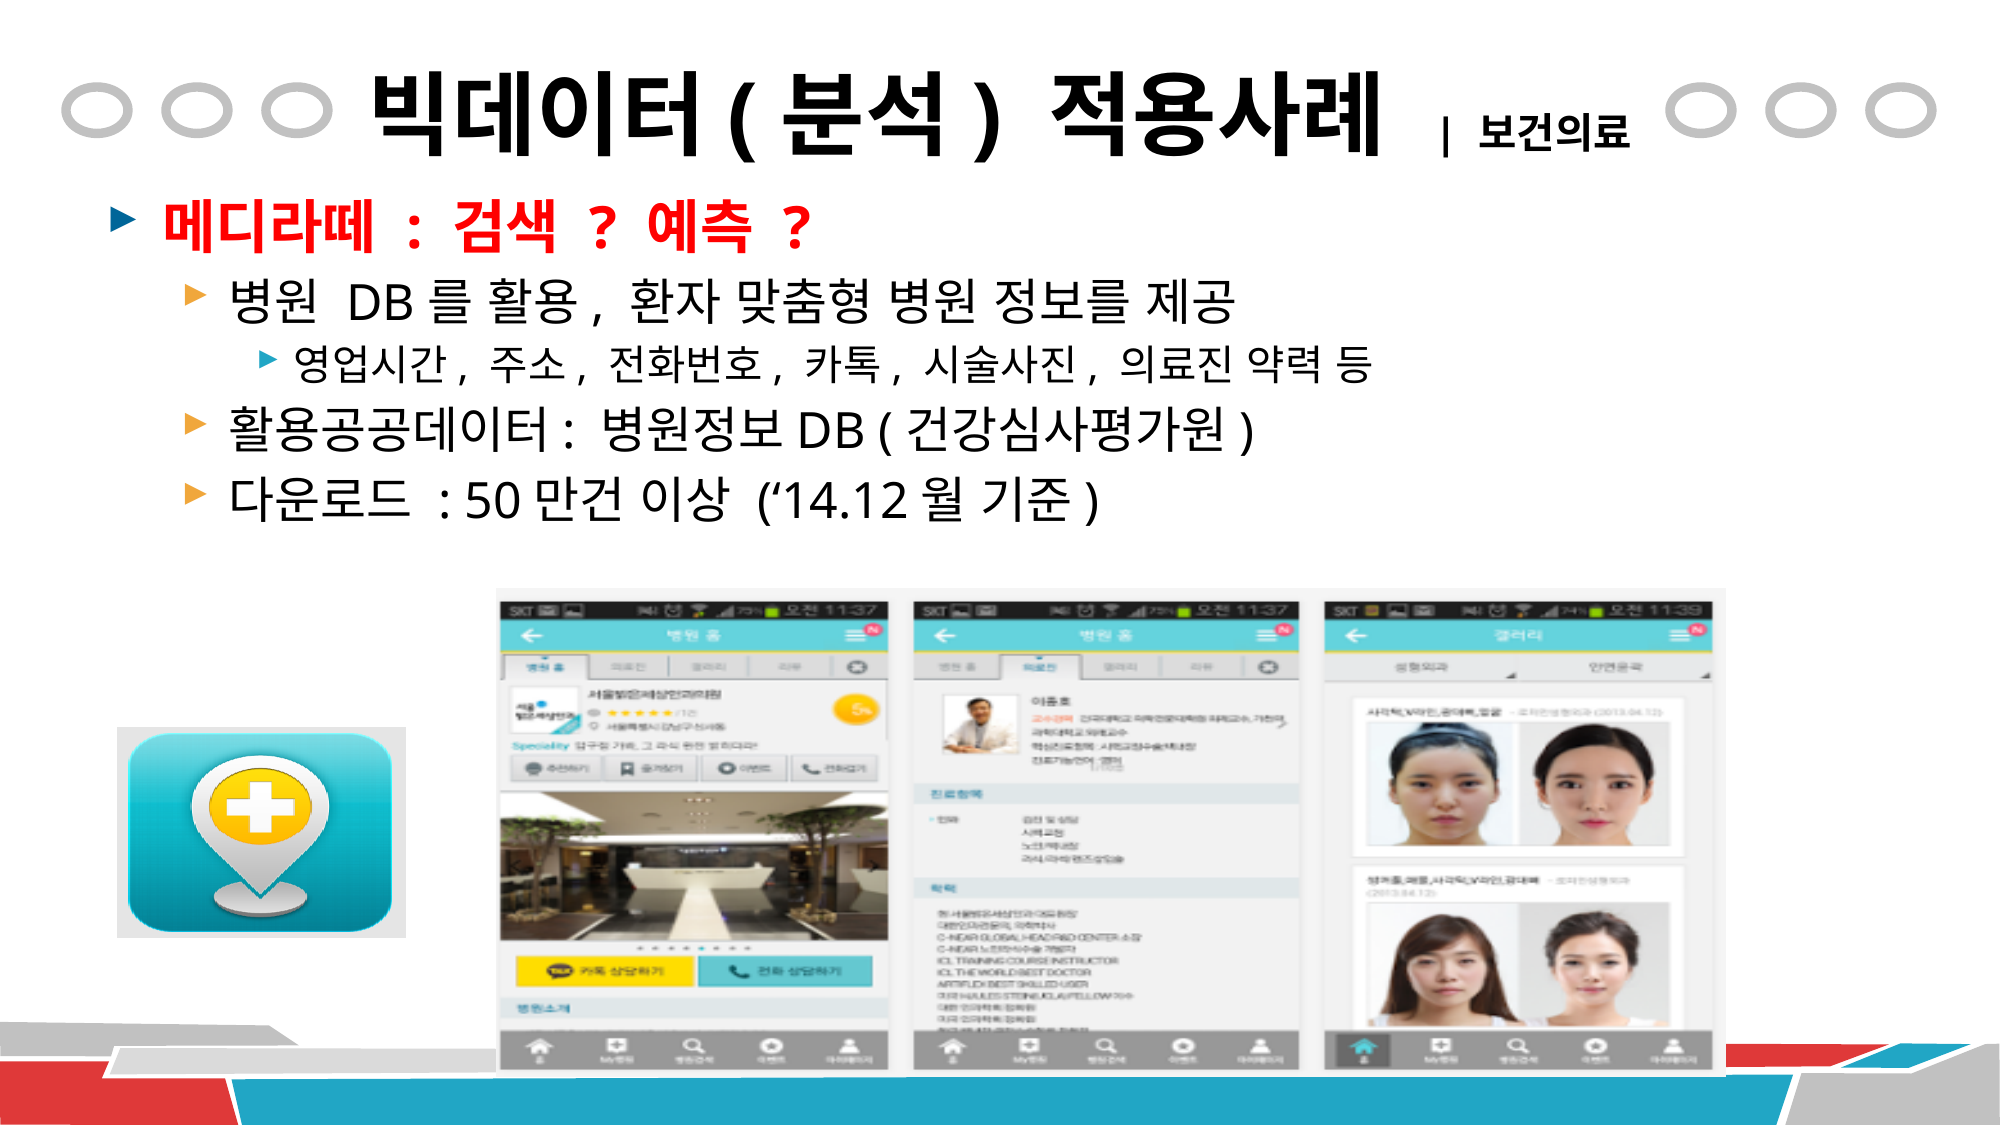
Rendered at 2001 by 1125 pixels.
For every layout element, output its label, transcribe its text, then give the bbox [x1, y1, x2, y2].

list 메디라떼 : 검색 ? 예측 ? 병원 DB를 활용, 환자 맞춤형 병원 정보를 제공 영업시간, 주소, 전화번호, 카톡, 시술사진, 의료진 약력 등 활용공공데이터: 병원정보DB (건강심사평가원) 다운로드 : 50만건 이상 (‘14.12월 기준) [91, 182, 1952, 996]
picture [117, 727, 406, 939]
picture [495, 588, 1727, 1077]
title 빅데이터(분석) 적용사례 | 보건의료 [350, 18, 1650, 182]
